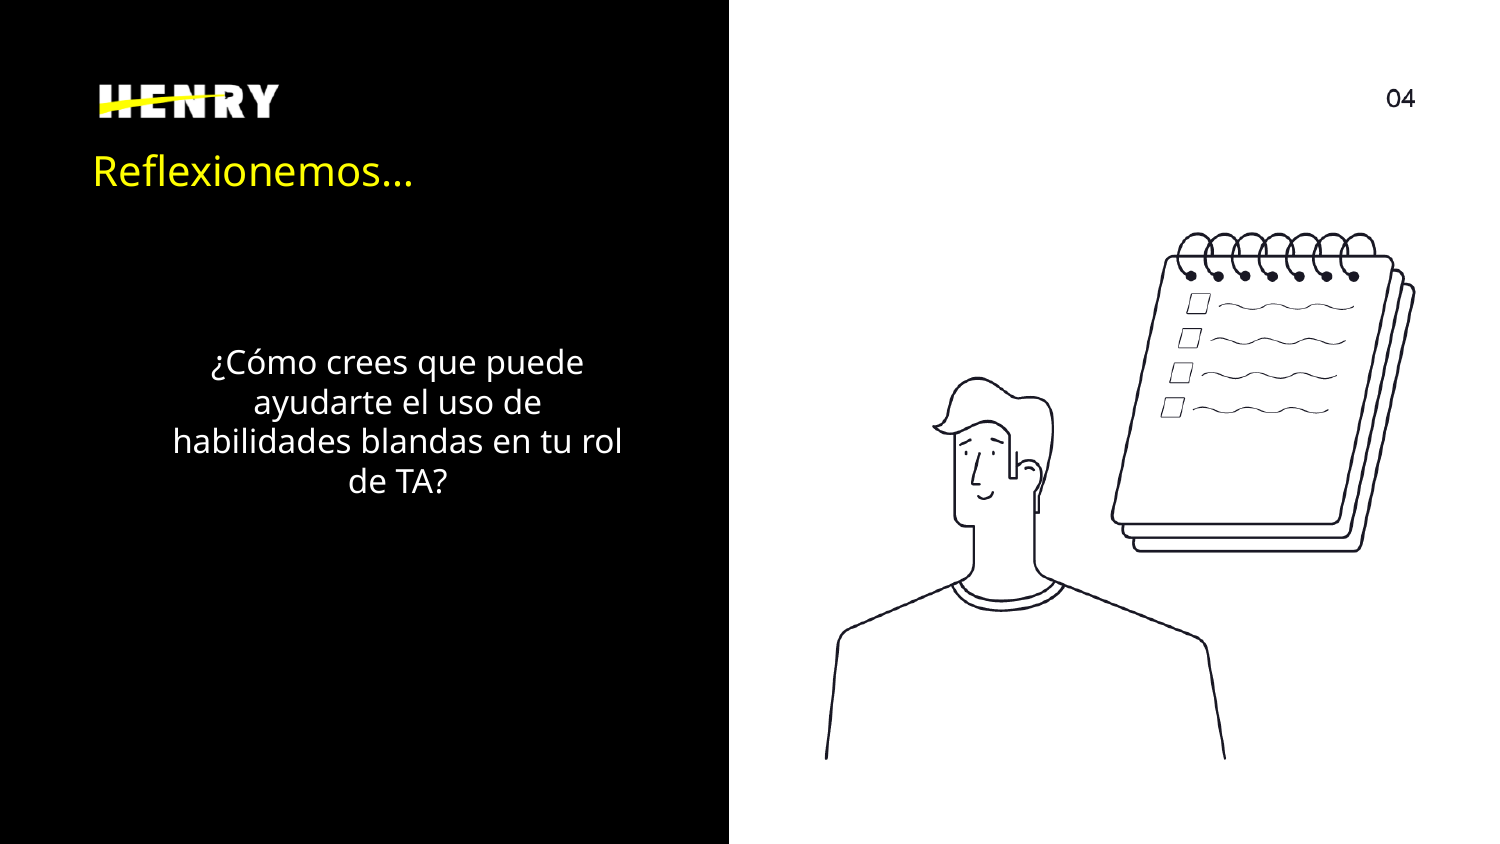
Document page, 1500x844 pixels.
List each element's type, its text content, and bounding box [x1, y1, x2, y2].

picture [0, 0, 1500, 844]
text_box ¿Cómo crees que puede ayudarte el uso de habilidades blandas en tu rol de TA? [77, 325, 644, 516]
text_box Reflexionemos… [77, 129, 598, 210]
